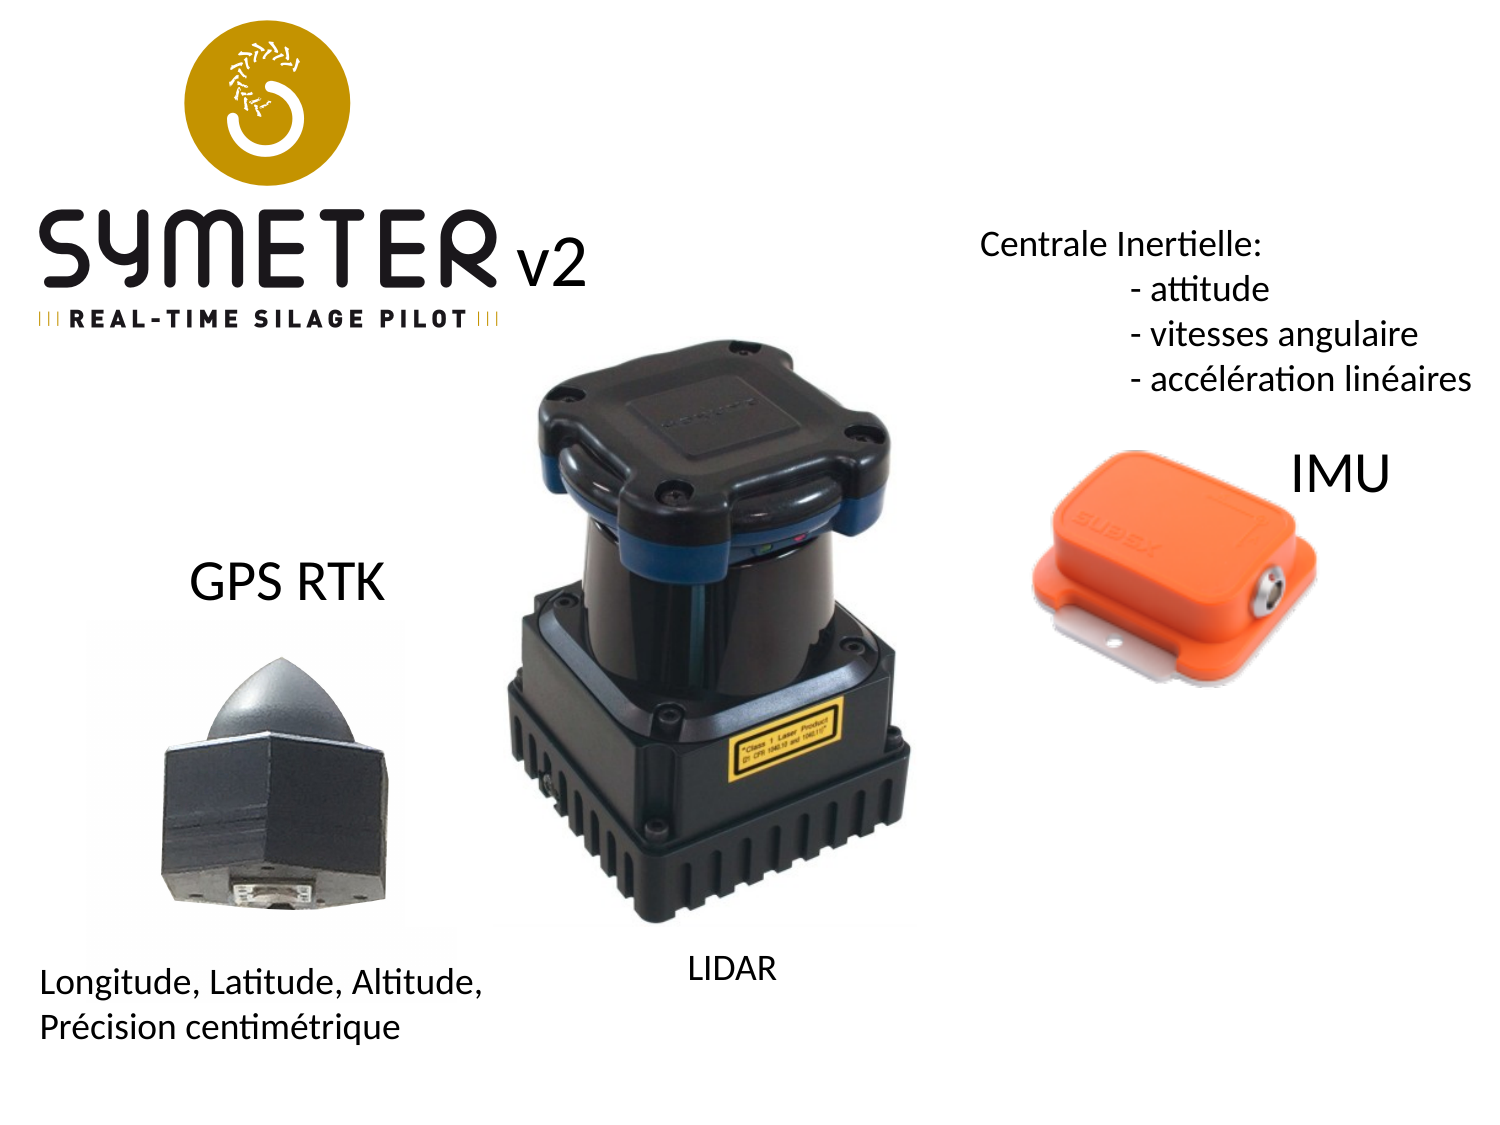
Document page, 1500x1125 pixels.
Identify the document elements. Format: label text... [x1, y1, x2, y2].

picture [404, 336, 996, 927]
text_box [33, 18, 605, 330]
text_box Centrale Inertielle: - attitude - vitesses angulaire - accélération linéaires [965, 211, 1487, 407]
text_box Longitude, Latitude, Altitude, Précision centimétrique [24, 949, 499, 1055]
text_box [86, 534, 457, 1003]
text_box LIDAR [672, 935, 793, 996]
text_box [1018, 426, 1409, 711]
